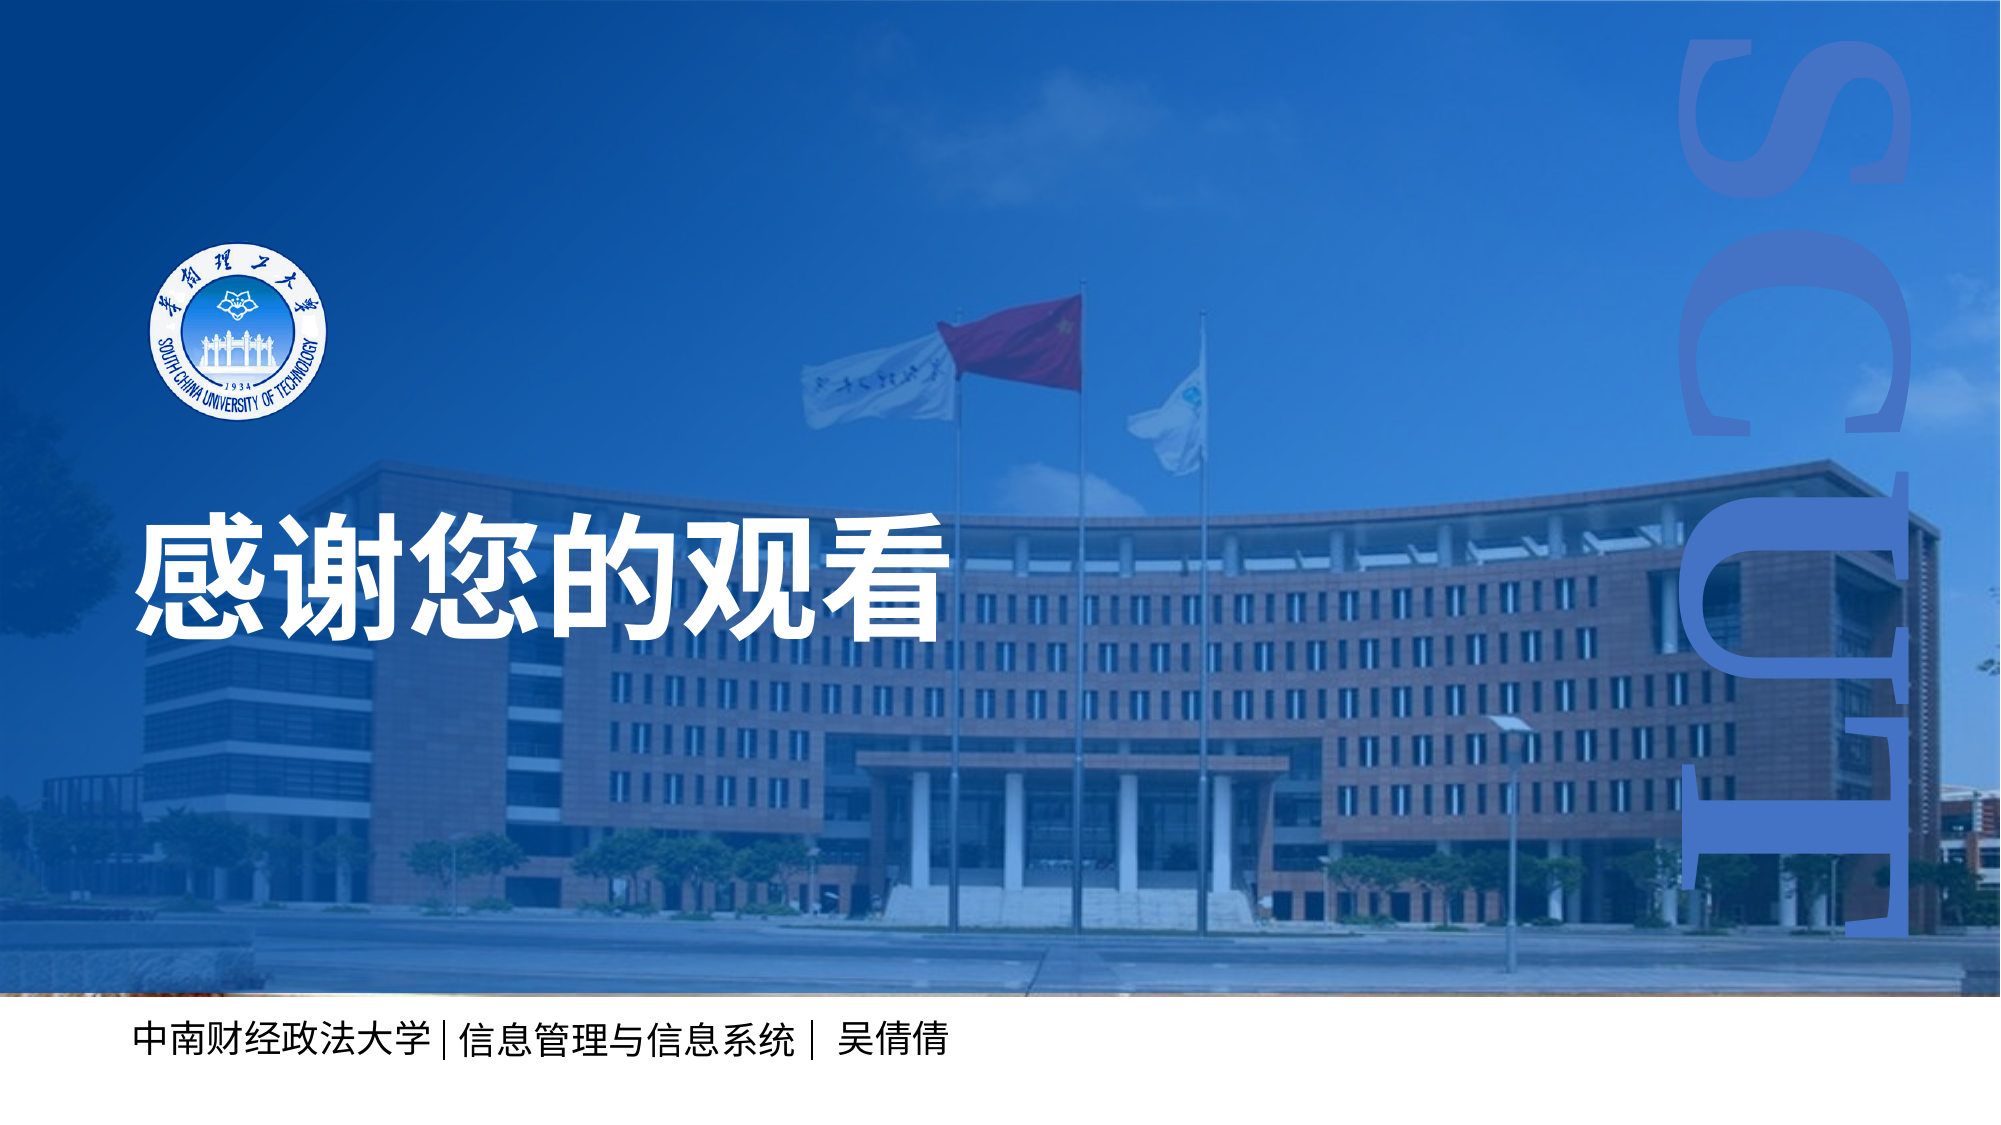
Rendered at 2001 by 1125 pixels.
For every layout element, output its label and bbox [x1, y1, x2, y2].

picture [0, 0, 2000, 997]
text_box [116, 1008, 1178, 1071]
